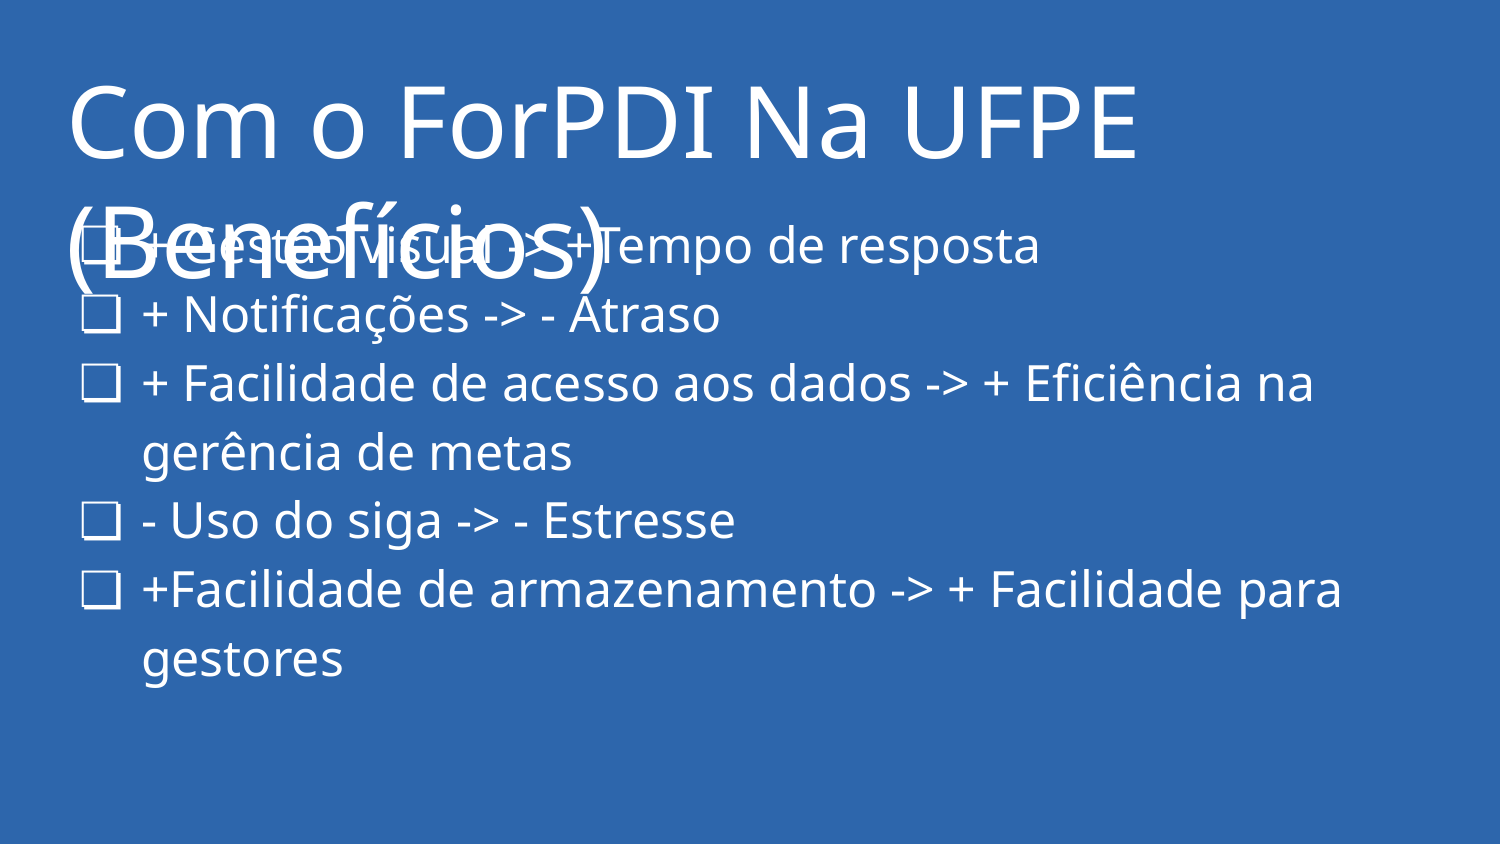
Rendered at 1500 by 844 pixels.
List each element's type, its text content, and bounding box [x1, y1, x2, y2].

list + Gestão visual -> +Tempo de resposta + Notificações -> - Atraso + Facilidade de acesso aos dados -> + Eficiência na gerência de metas - Uso do siga -> - Estresse +Facilidade de armazenamento -> + Facilidade para gestores [51, 189, 1449, 750]
title Com o ForPDI Na UFPE (Benefícios) [51, 43, 1449, 138]
